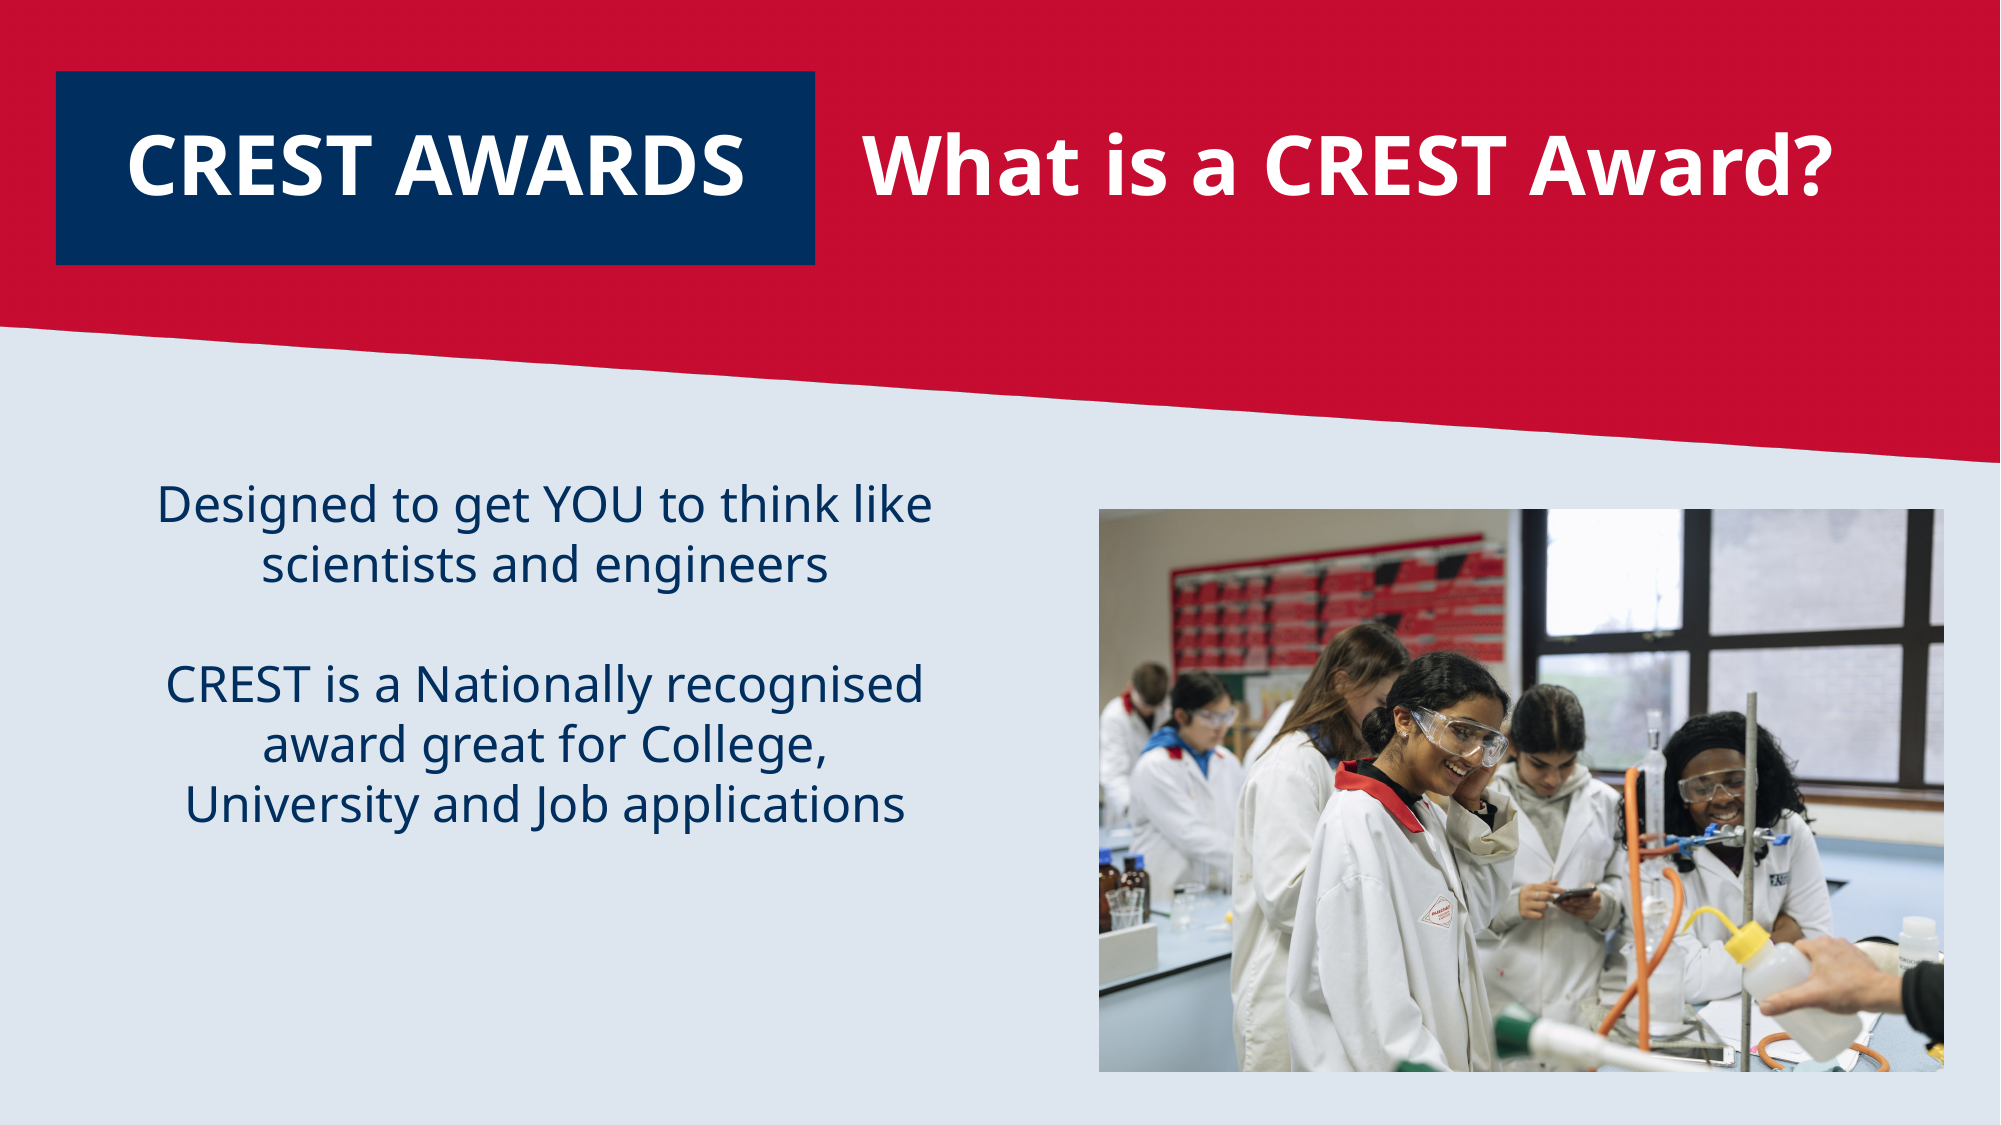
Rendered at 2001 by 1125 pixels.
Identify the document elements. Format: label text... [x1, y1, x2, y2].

picture [0, 0, 2000, 463]
text_box CREST AWARDS [55, 71, 816, 266]
text_box Designed to get YOU to think like scientists and engineers CREST is a Nationally recognised award great for College, University and Job applications [126, 464, 965, 840]
text_box What is a CREST Award? [847, 71, 1858, 266]
picture [1099, 509, 1944, 1072]
